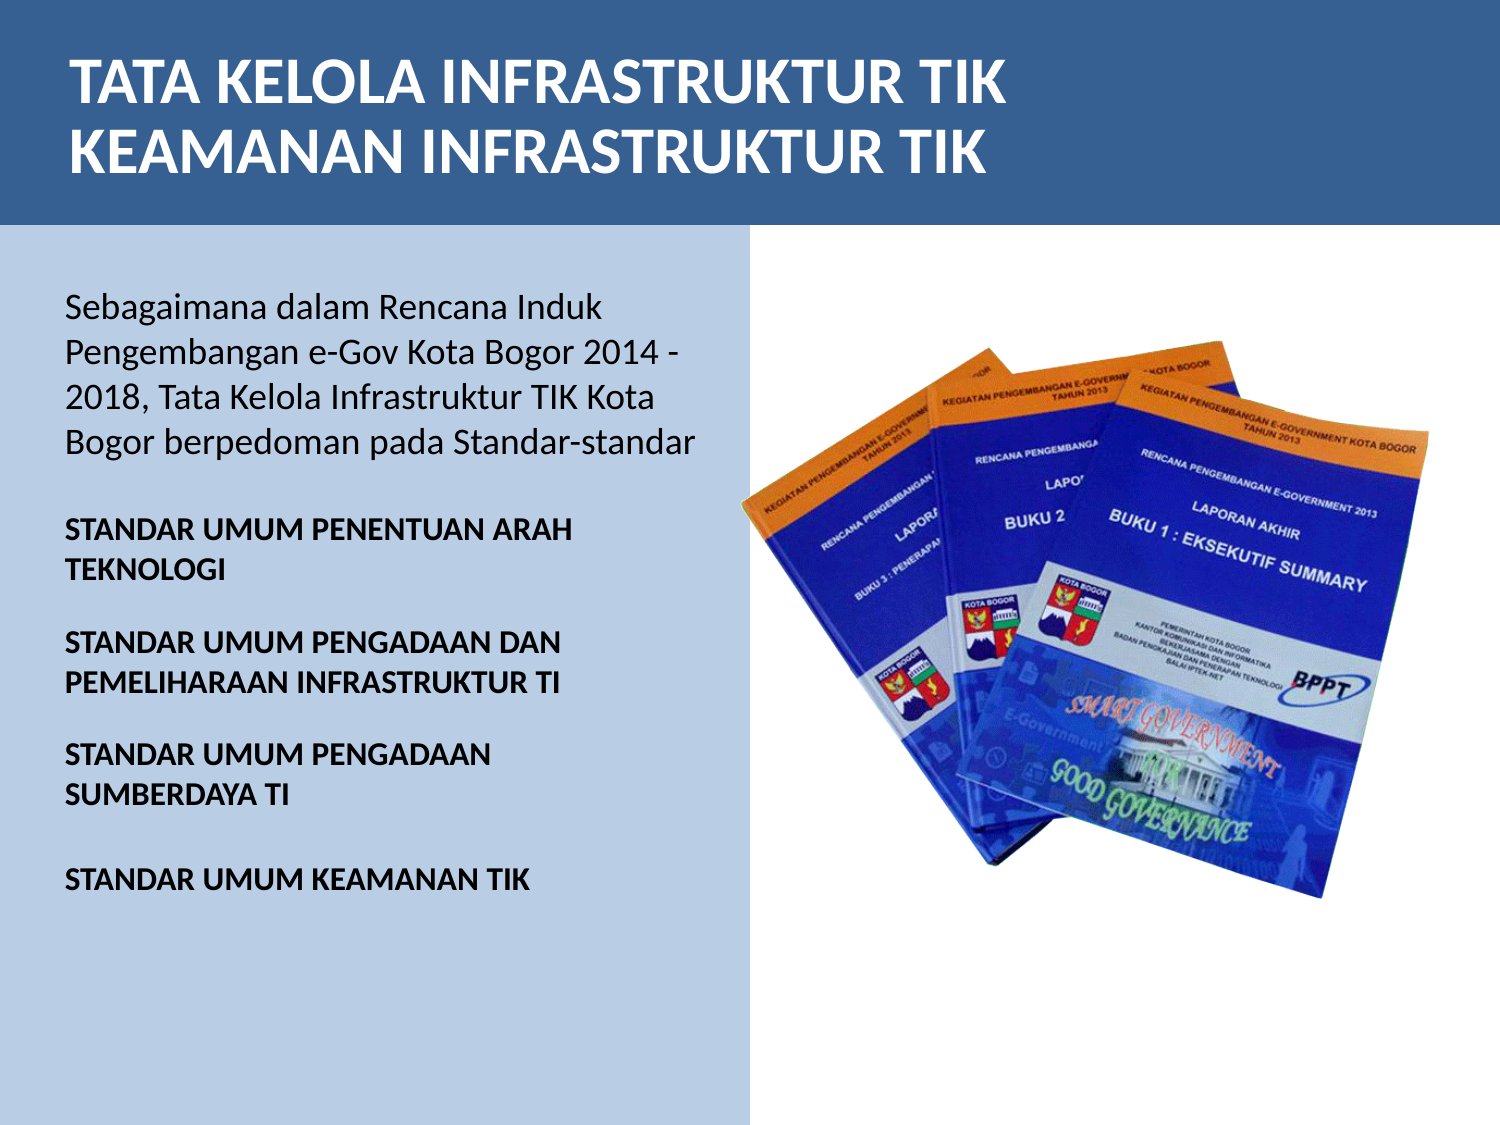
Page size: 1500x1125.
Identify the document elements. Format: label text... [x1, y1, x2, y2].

text_box STANDAR UMUM PENENTUAN ARAH TEKNOLOGI [50, 499, 700, 595]
text_box STANDAR UMUM KEAMANAN TIK [50, 849, 700, 905]
text_box [0, 0, 1500, 227]
text_box STANDAR UMUM PENGADAAN DAN PEMELIHARAAN INFRASTRUKTUR TI [49, 612, 719, 708]
text_box [0, 227, 752, 1125]
text_box TATA KELOLA INFRASTRUKTUR TIK [55, 28, 1024, 124]
picture [724, 324, 1449, 919]
text_box KEAMANAN INFRASTRUKTUR TIK [55, 99, 1003, 195]
text_box Sebagaimana dalam Rencana Induk Pengembangan e-Gov Kota Bogor 2014 -2018, Tata Kelola Infrastruktur TIK Kota Bogor berpedoman pada Standar-standar [49, 274, 725, 470]
text_box STANDAR UMUM PENGADAAN SUMBERDAYA TI [50, 724, 700, 820]
